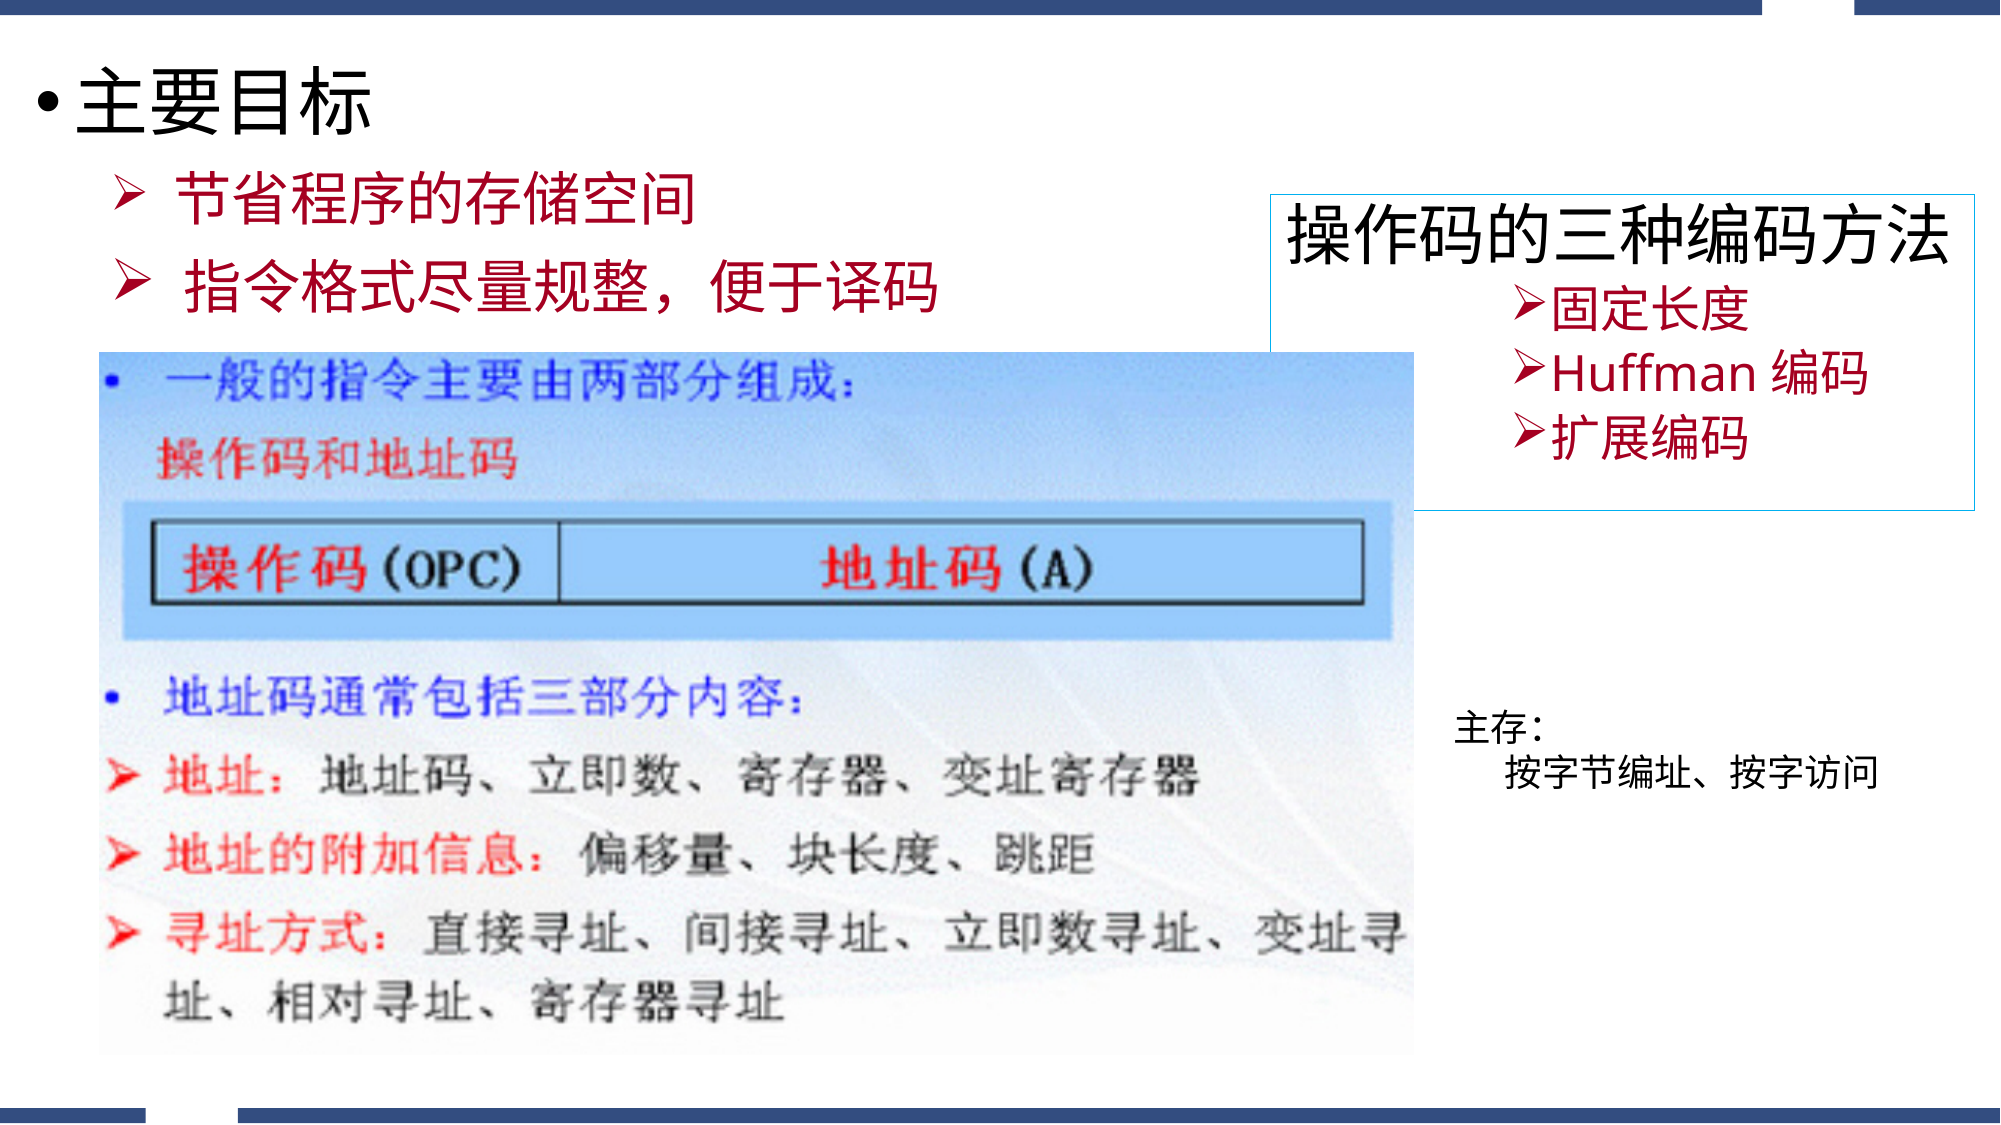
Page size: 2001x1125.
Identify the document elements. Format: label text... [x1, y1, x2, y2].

text_box 主存： 按字节编址、按字访问 [1438, 696, 1895, 802]
picture [99, 352, 1414, 1055]
text_box 主要目标 节省程序的存储空间 指令格式尽量规整，便于译码 [20, 57, 1296, 733]
text_box 操作码的三种编码方法 固定长度 Huffman编码 扩展编码 [1270, 194, 1975, 511]
